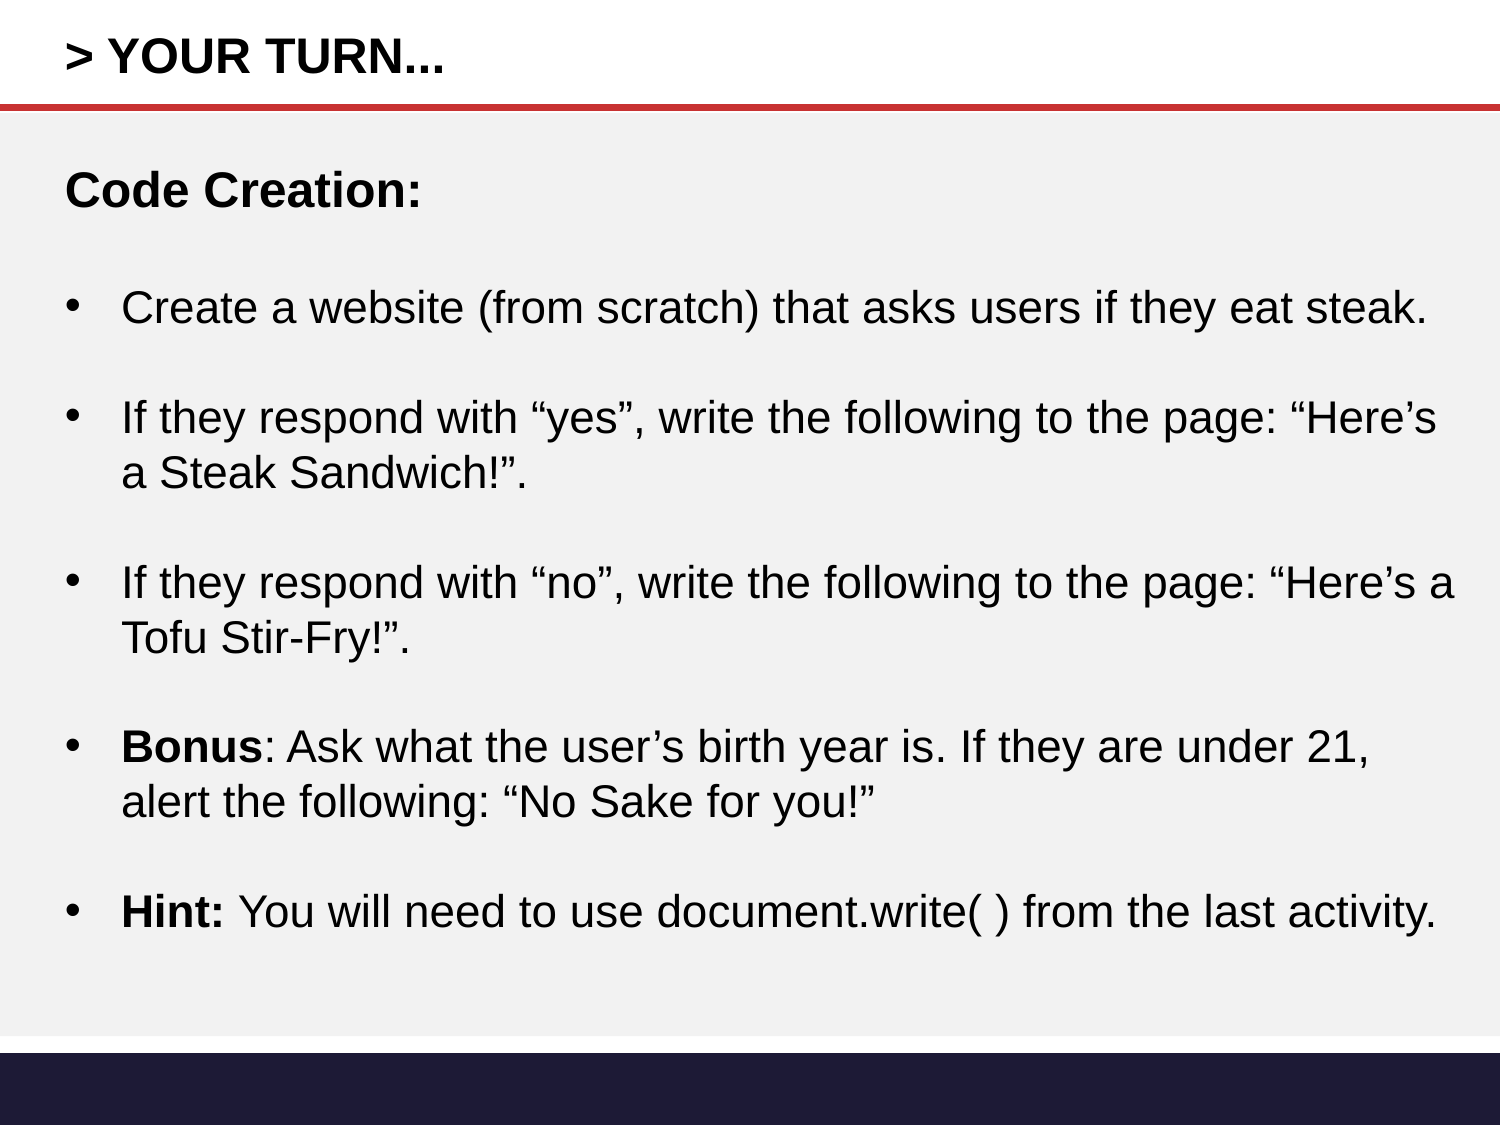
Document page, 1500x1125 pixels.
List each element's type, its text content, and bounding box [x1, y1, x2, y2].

text_box > YOUR TURN... [50, 16, 913, 91]
text_box Code Creation: Create a website (from scratch) that asks users if they eat steak. If they respond with “yes”, write the following to the page: “Here’s a Steak Sandwich!”. If they respond with “no”, write the following to the page: “Here’s a Tofu Stir-Fry!”. Bonus: Ask what the user’s birth year is. If they are under 21, alert the following: “No Sake for you!” Hint: You will need to use document.write( ) from the last activity. [49, 149, 1475, 945]
text_box [0, 112, 1500, 1037]
